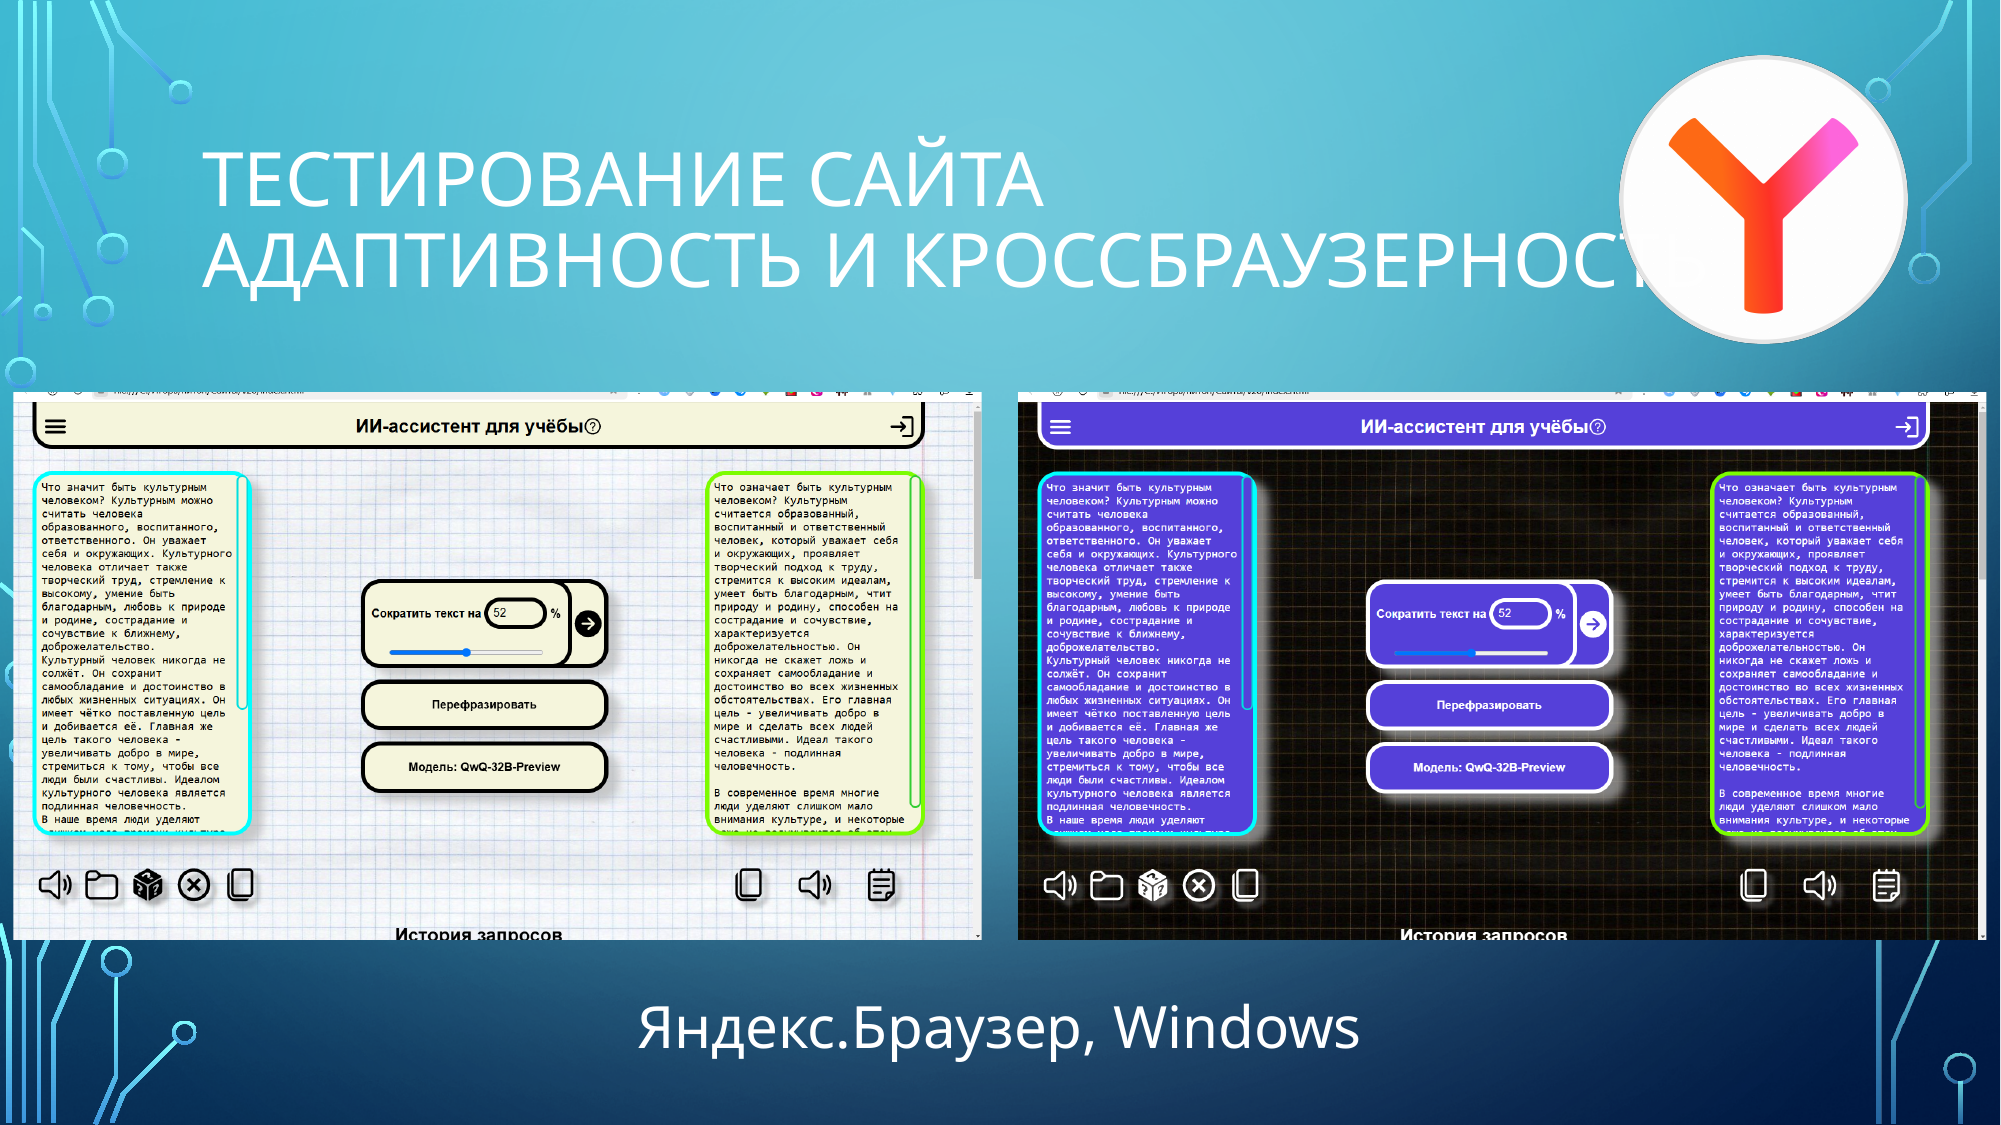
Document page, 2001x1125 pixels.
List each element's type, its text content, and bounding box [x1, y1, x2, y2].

picture [13, 392, 982, 940]
list Яндекс.Браузер, Windows [424, 969, 1576, 1052]
picture [1619, 55, 1908, 345]
picture [1017, 392, 1987, 940]
title Тестирование сайта адаптивность и кроссбраузерность [187, 101, 1619, 344]
